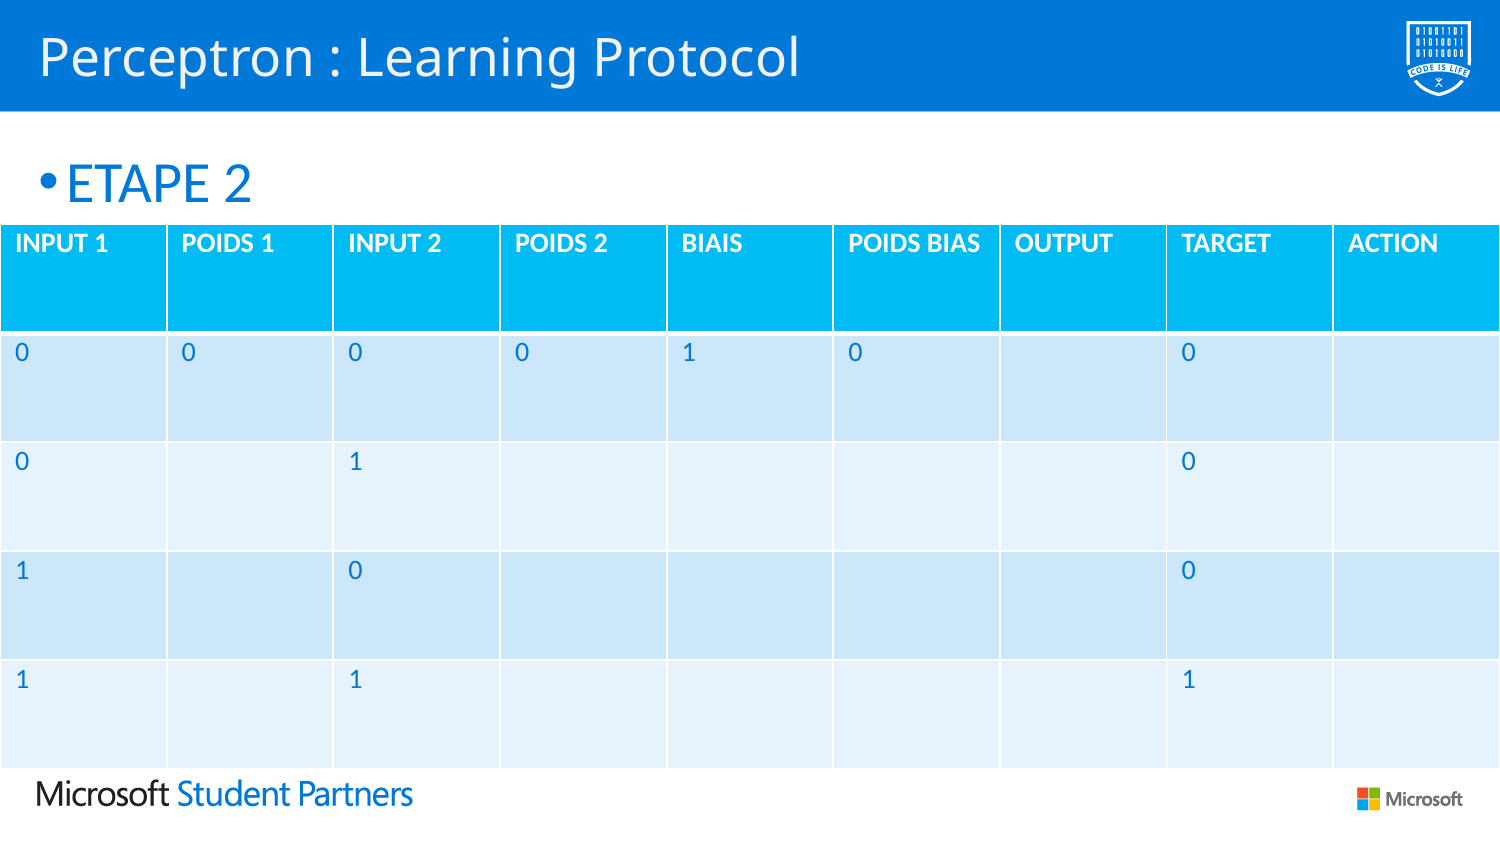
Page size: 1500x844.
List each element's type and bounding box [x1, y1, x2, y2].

picture [1068, 234, 1080, 251]
picture [684, 234, 696, 251]
picture [75, 234, 87, 251]
picture [1182, 234, 1195, 251]
picture [1083, 234, 1097, 252]
picture [1366, 234, 1378, 252]
picture [929, 234, 941, 251]
picture [58, 234, 72, 252]
picture [242, 234, 252, 251]
picture [969, 234, 979, 252]
picture [1422, 234, 1436, 251]
picture [184, 234, 195, 251]
picture [1212, 234, 1224, 251]
picture [576, 234, 586, 252]
picture [1100, 234, 1112, 251]
picture [850, 234, 862, 251]
picture [0, 332, 1500, 844]
picture [1227, 234, 1242, 252]
picture [358, 234, 372, 251]
picture [558, 234, 573, 251]
picture [43, 234, 54, 251]
picture [391, 234, 405, 252]
picture [376, 234, 388, 251]
picture [865, 234, 881, 251]
picture [1246, 234, 1270, 251]
picture [225, 234, 239, 251]
picture [731, 234, 741, 251]
picture [24, 234, 39, 251]
picture [706, 234, 720, 251]
picture [198, 234, 214, 251]
picture [1380, 234, 1393, 251]
picture [0, 0, 1500, 224]
picture [1350, 234, 1364, 251]
picture [1036, 234, 1050, 252]
picture [517, 234, 529, 251]
picture [97, 234, 107, 251]
picture [952, 234, 966, 251]
picture [531, 234, 547, 252]
picture [408, 234, 420, 251]
picture [892, 234, 906, 251]
picture [1016, 234, 1032, 252]
picture [1053, 234, 1065, 251]
picture [264, 234, 273, 251]
picture [429, 234, 440, 251]
picture [909, 234, 919, 251]
picture [1195, 234, 1209, 251]
picture [596, 234, 606, 251]
picture [1402, 234, 1418, 252]
